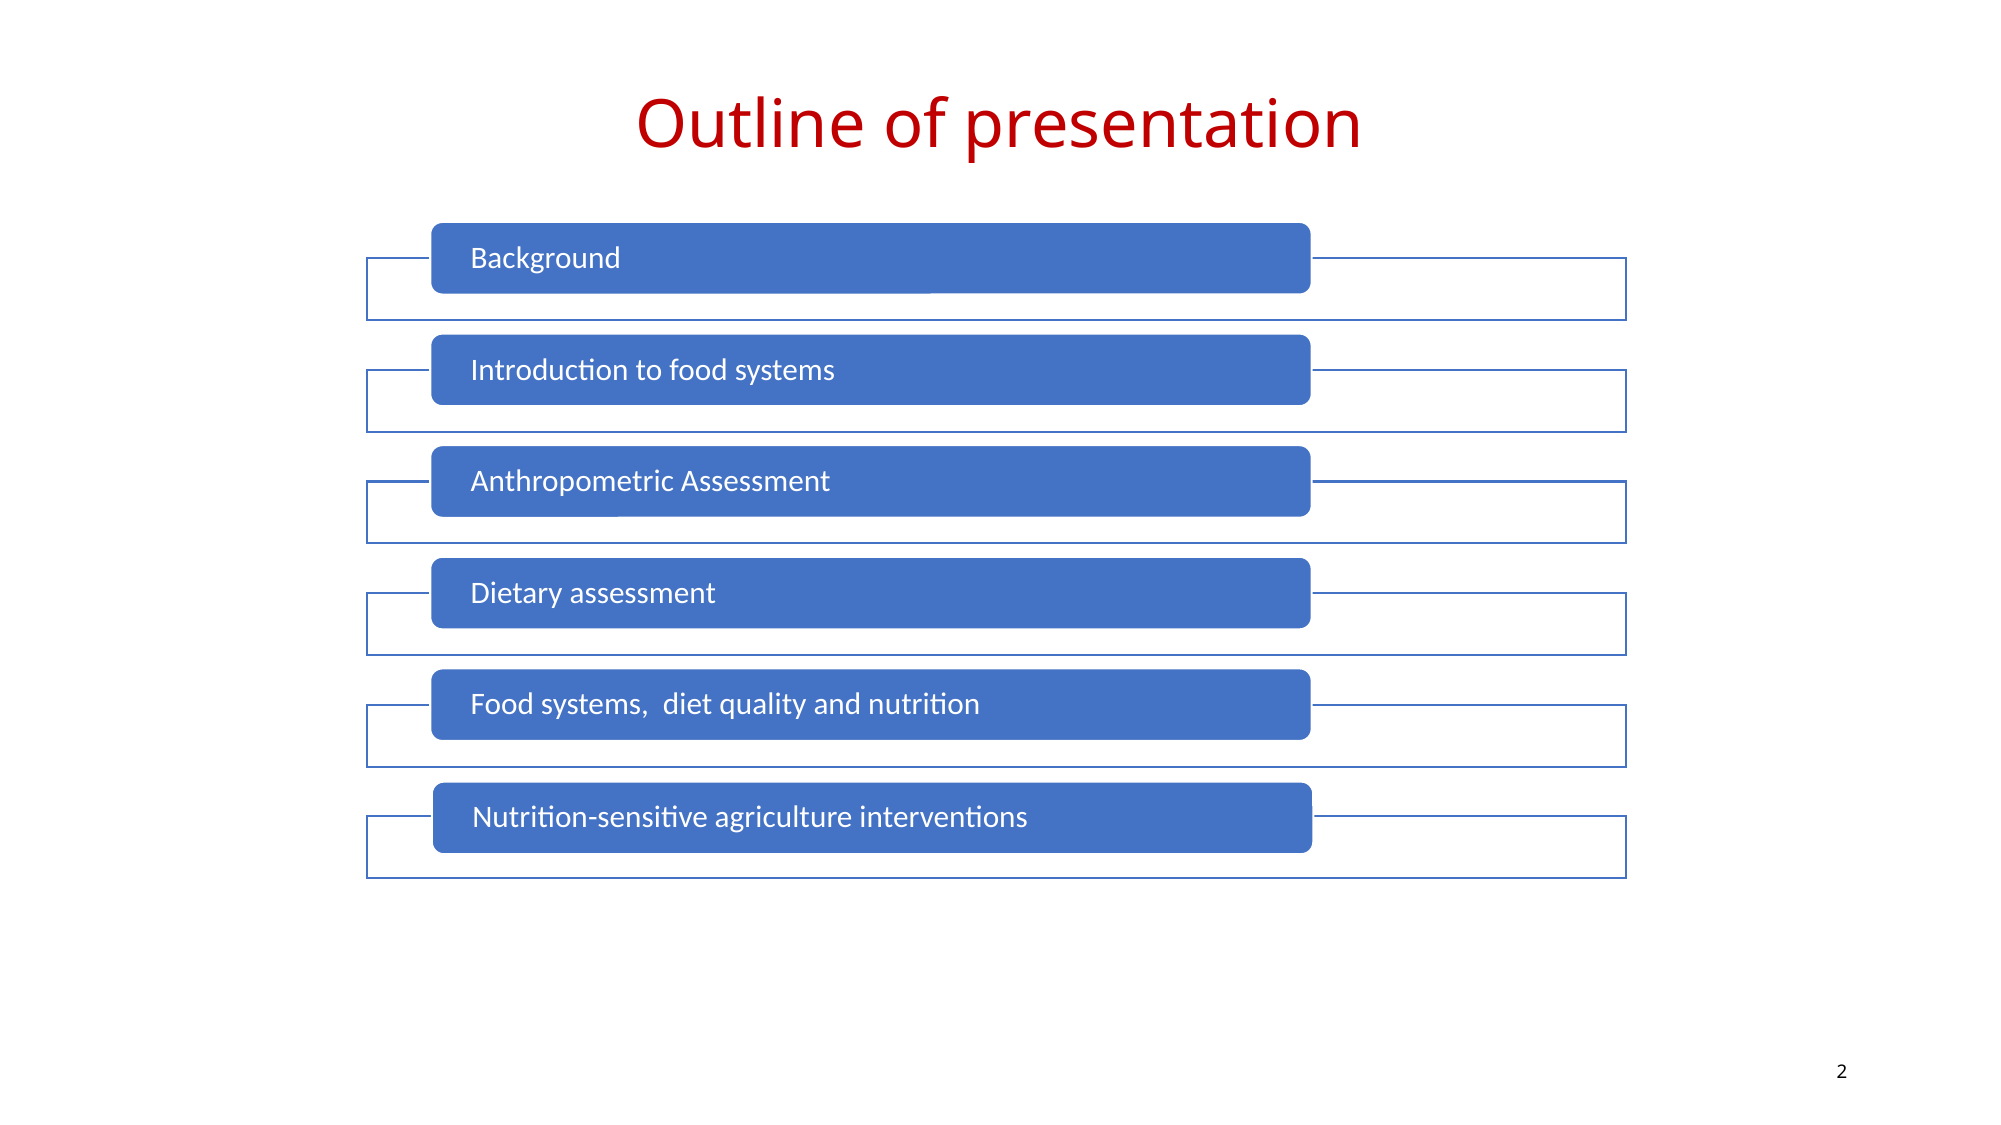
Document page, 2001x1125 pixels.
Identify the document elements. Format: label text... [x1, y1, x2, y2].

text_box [367, 219, 1627, 881]
slide_number 2 [1412, 1042, 1863, 1103]
title Outline of presentation [137, 59, 1863, 278]
